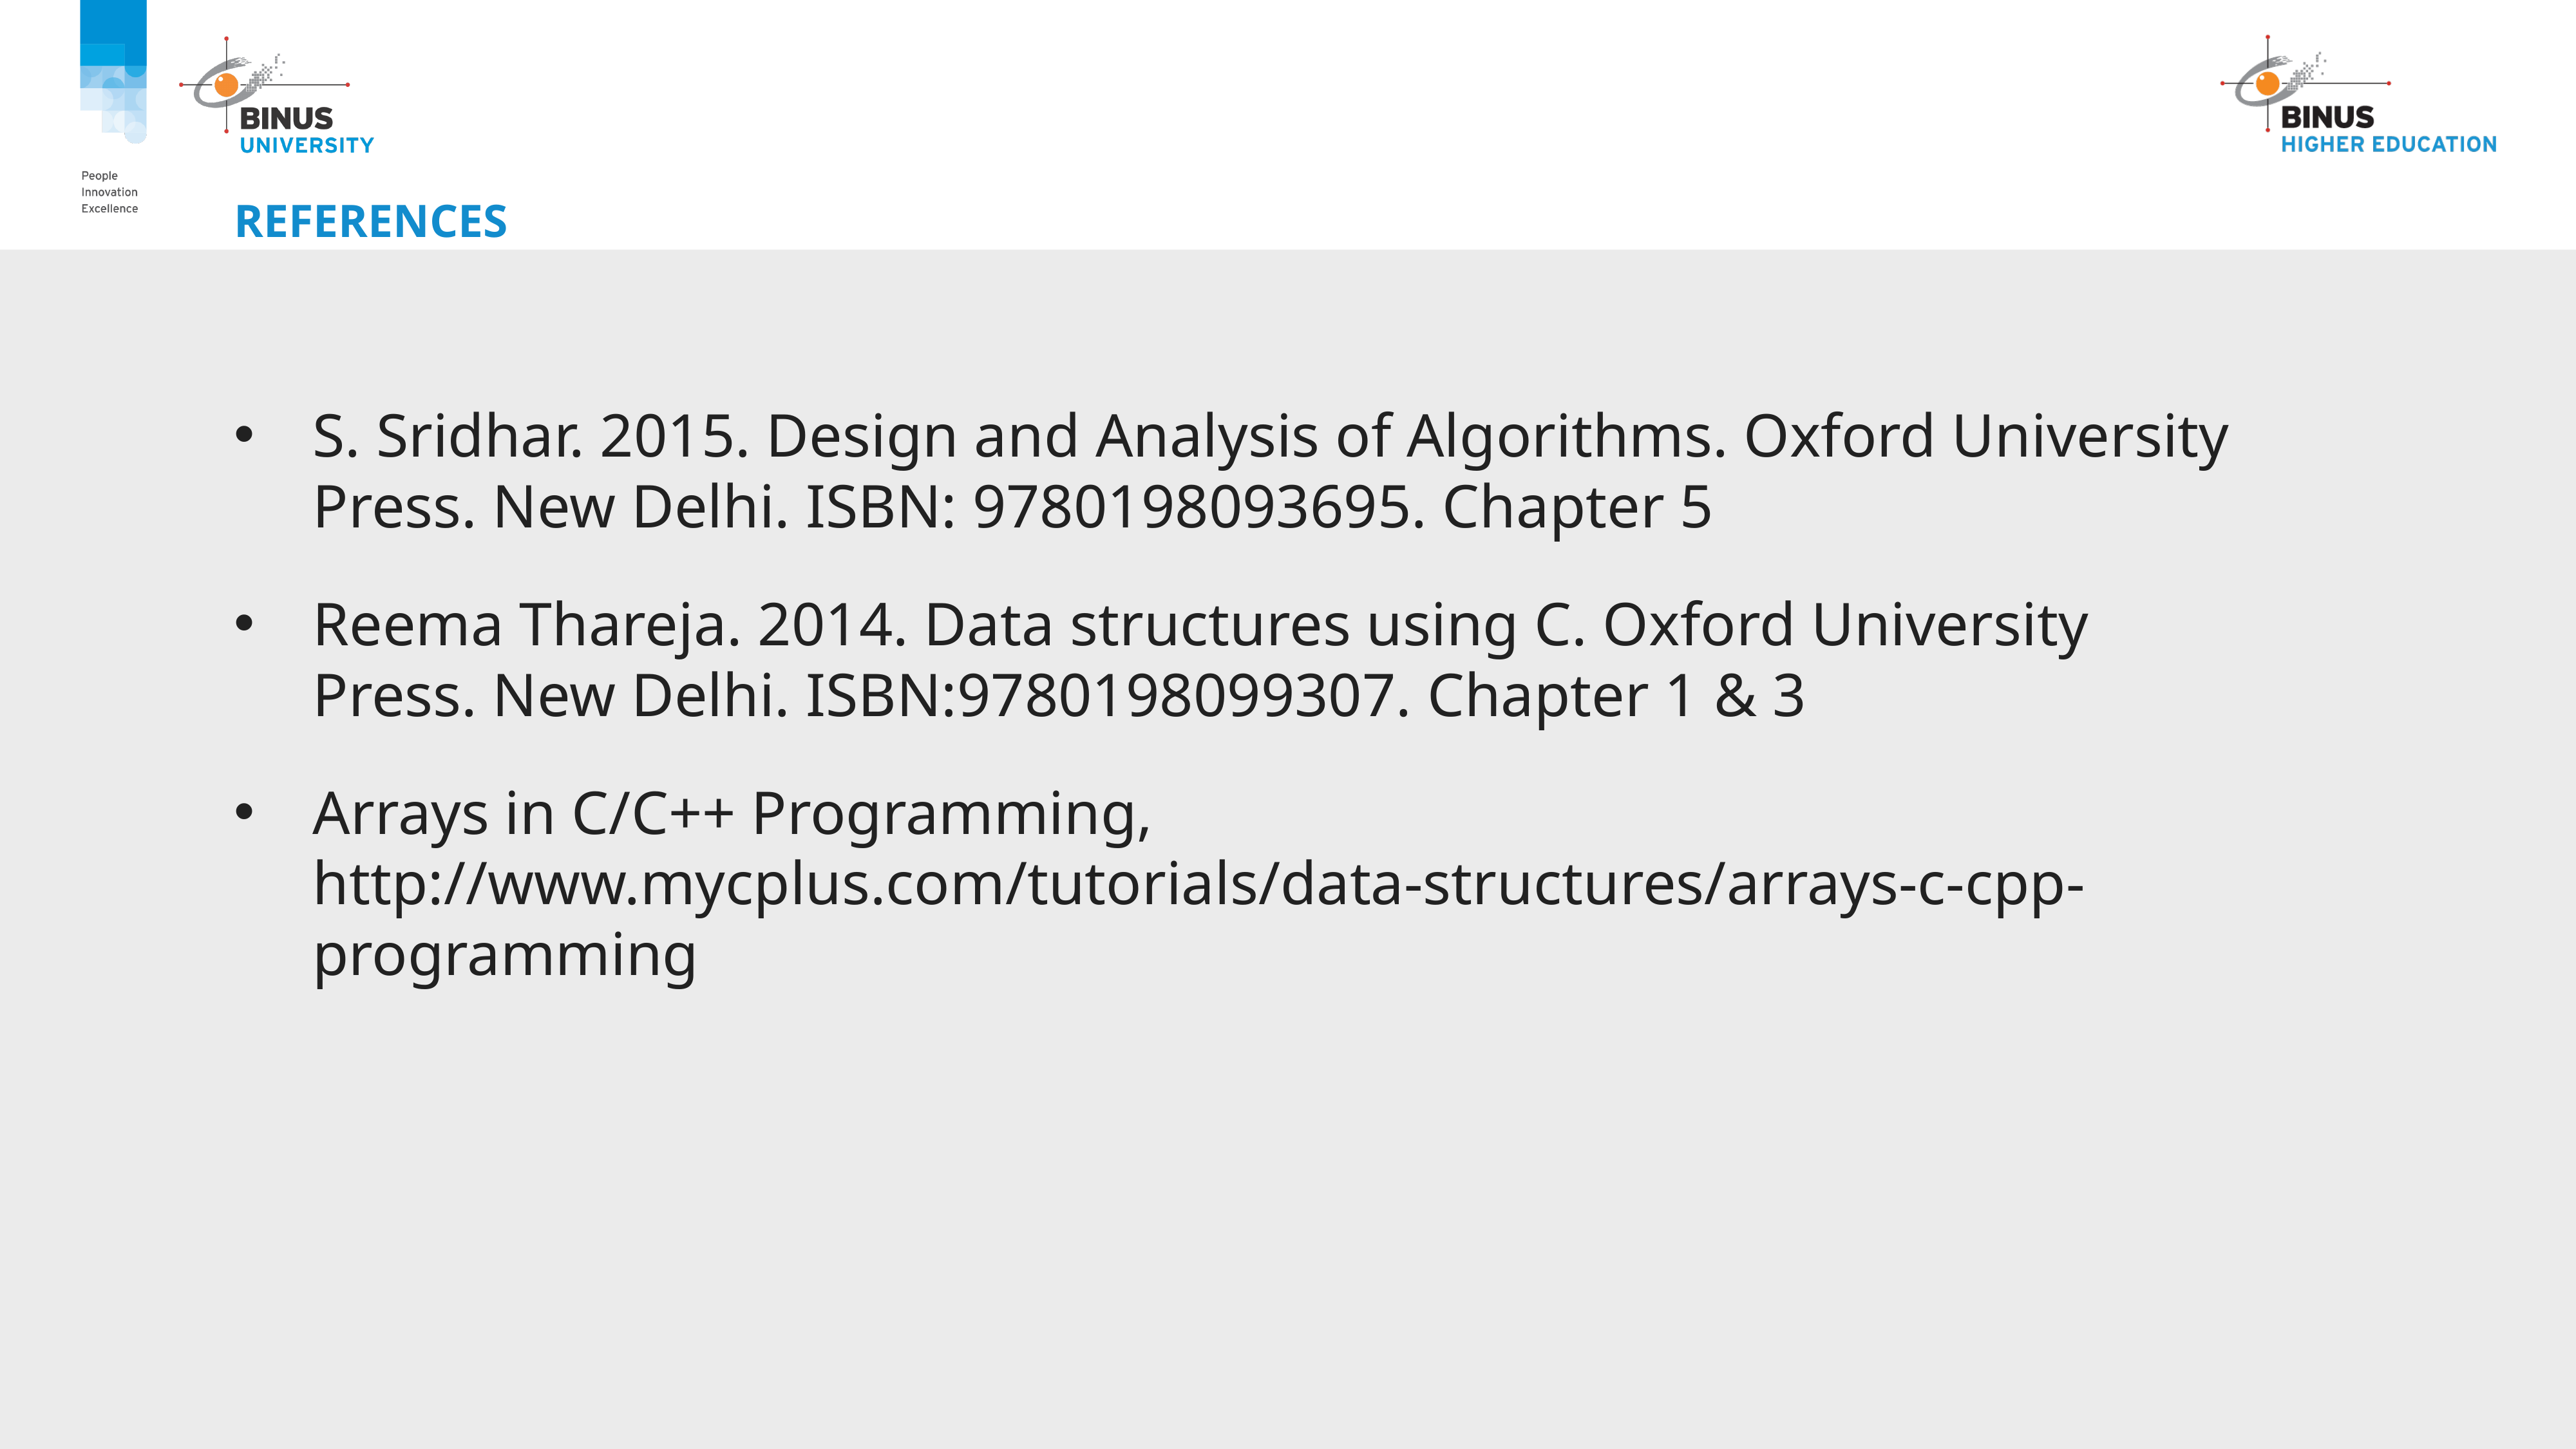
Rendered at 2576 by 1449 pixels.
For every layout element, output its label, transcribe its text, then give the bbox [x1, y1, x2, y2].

picture [2199, 0, 2496, 156]
picture [80, 66, 147, 144]
picture [81, 146, 146, 213]
picture [174, 25, 374, 161]
list S. Sridhar. 2015. Design and Analysis of Algorithms. Oxford University Press. New Delhi. ISBN: 9780198093695. Chapter 5 Reema Thareja. 2014. Data structures using C. Oxford University Press. New Delhi. ISBN:9780198099307. Chapter 1 & 3 Arrays in C/C++ Programming, http://www.mycplus.com/tutorials/data-structures/arrays-c-cpp-programming [228, 392, 2269, 1252]
title References [228, 197, 1784, 252]
